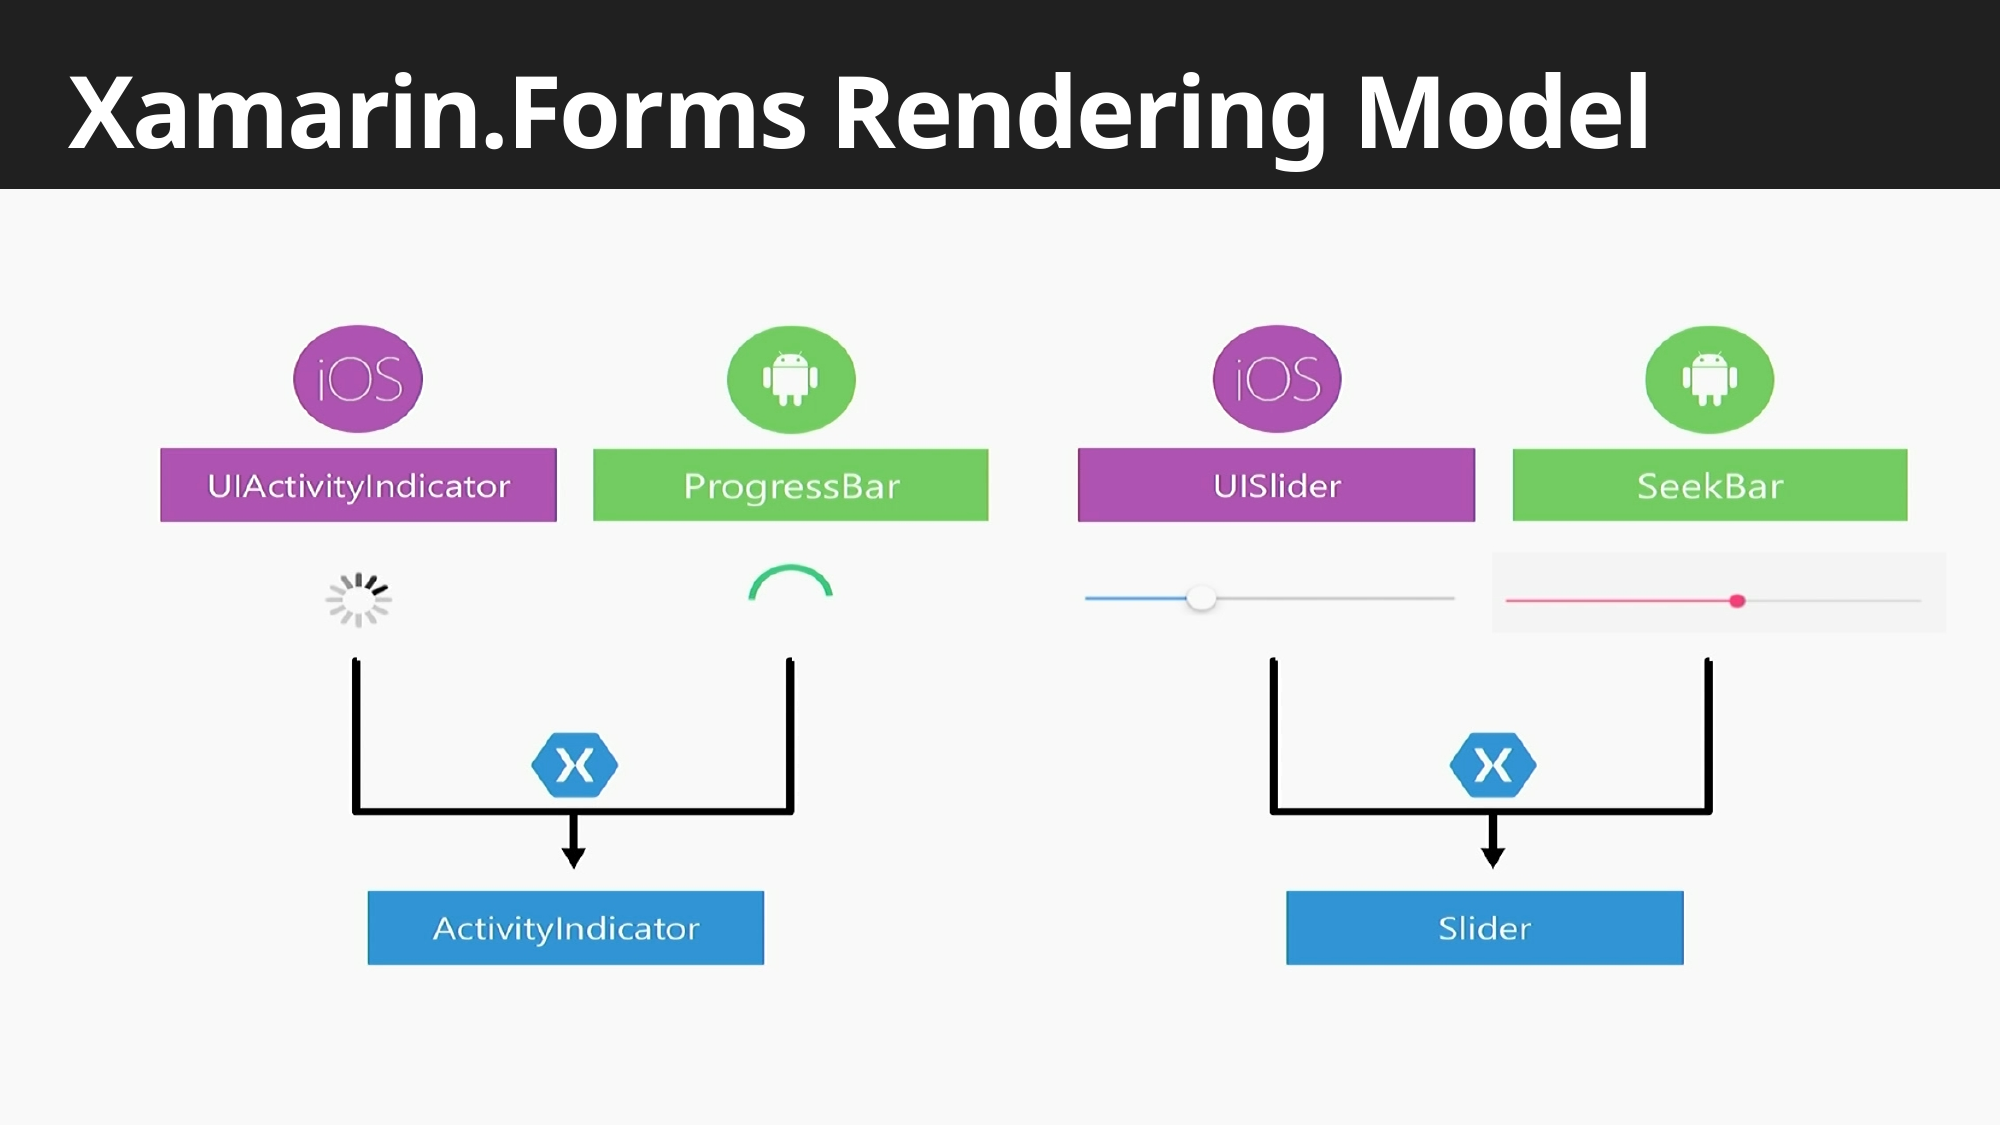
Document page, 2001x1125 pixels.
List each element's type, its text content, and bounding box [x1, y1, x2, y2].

picture [0, 189, 2000, 1125]
title Xamarin.Forms Rendering Model [44, 47, 1957, 189]
